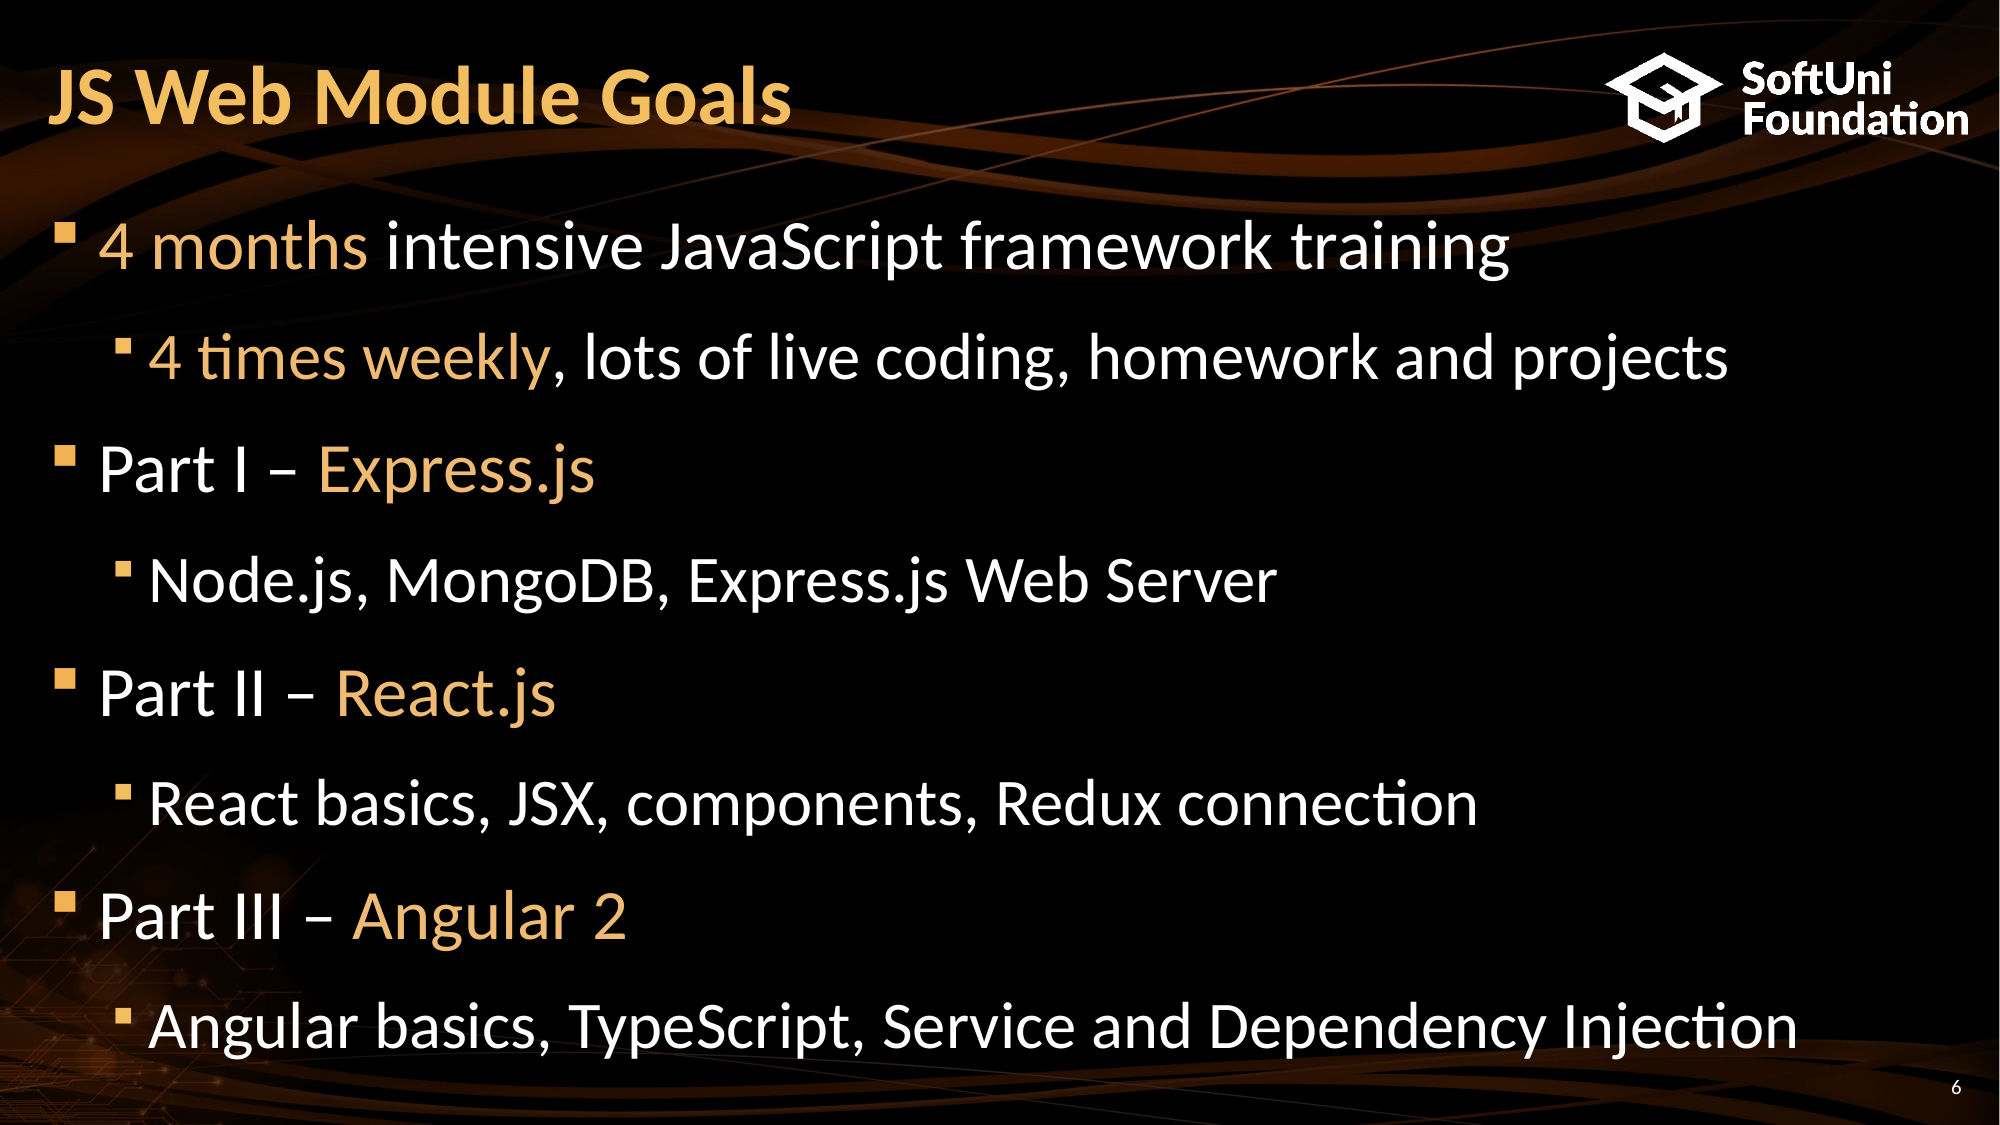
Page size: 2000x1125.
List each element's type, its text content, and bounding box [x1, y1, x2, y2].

picture [0, 0, 2000, 1125]
title JS Web Module Goals [30, 6, 1602, 189]
list 4 months intensive JavaScript framework training 4 times weekly, lots of live coding, homework and projects Part I – Express.js Node.js, MongoDB, Express.js Web Server Part II – React.js React basics, JSX, components, Redux connection Part III – Angular 2 Angular basics, TypeScript, Service and Dependency Injection [31, 188, 1968, 1103]
